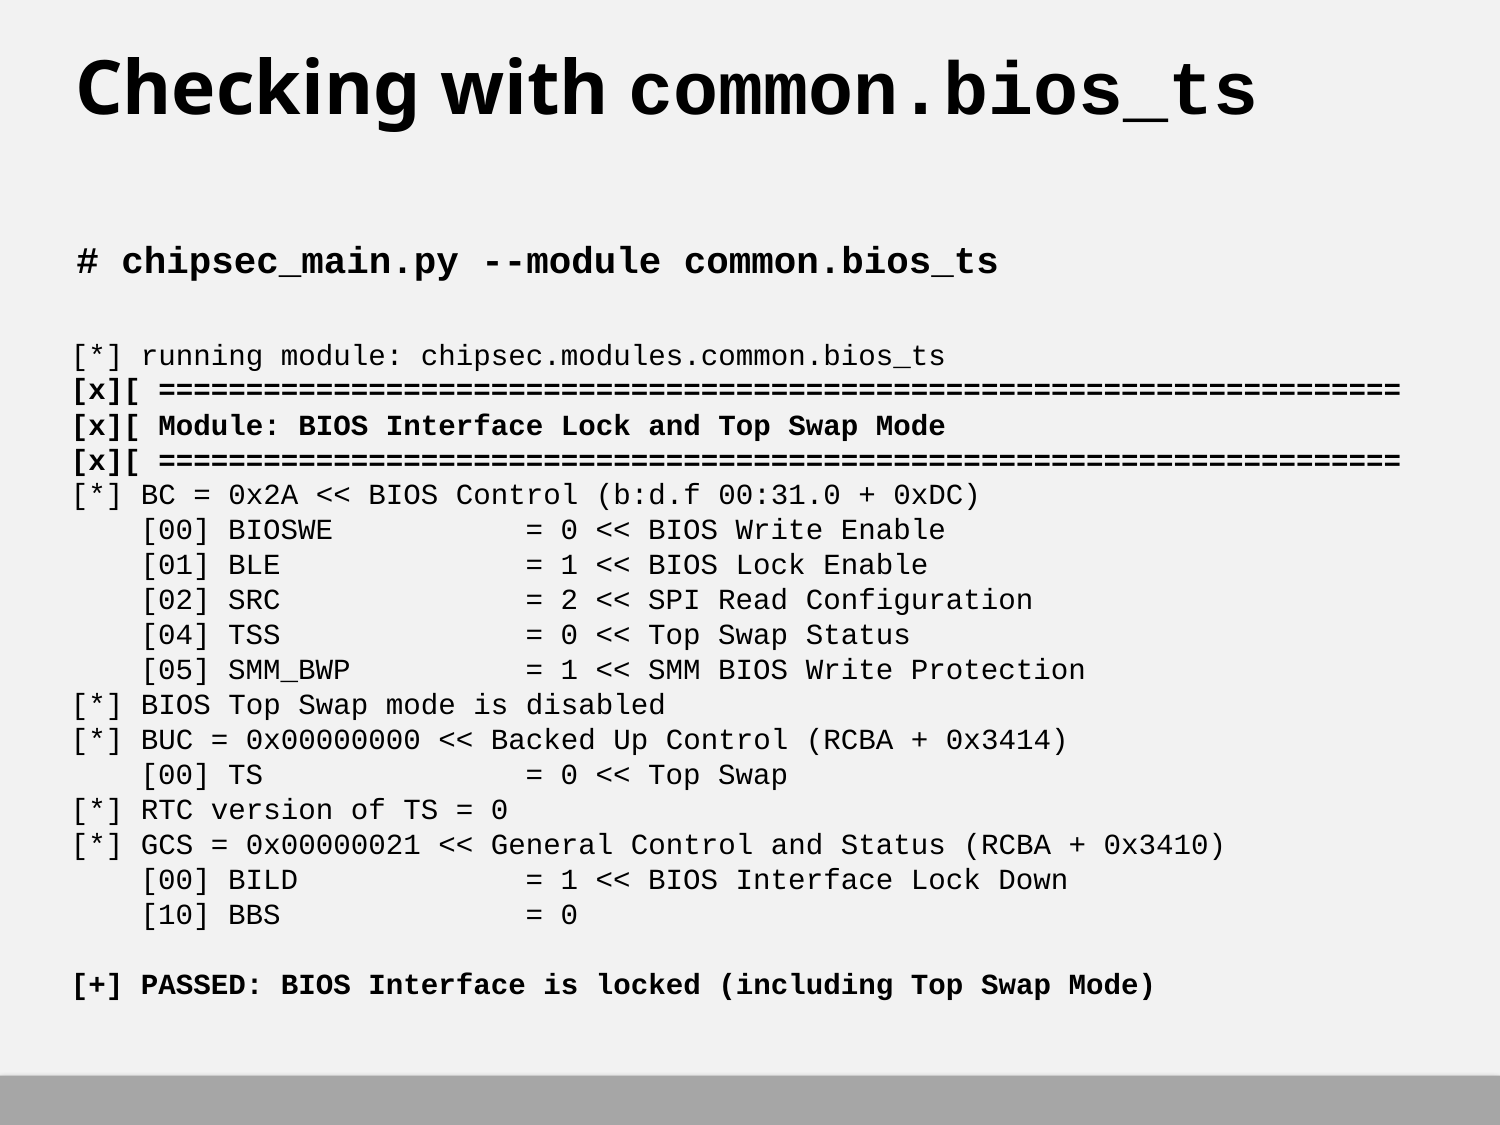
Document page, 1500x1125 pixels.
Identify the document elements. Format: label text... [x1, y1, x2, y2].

list [*] running module: chipsec.modules.common.bios_ts [x][ ======================================================================= [x][ Module: BIOS Interface Lock and Top Swap Mode [x][ ======================================================================= [*] BC = 0x2A << BIOS Control (b:d.f 00:31.0 + 0xDC) [00] BIOSWE = 0 << BIOS Write Enable [01] BLE = 1 << BIOS Lock Enable [02] SRC = 2 << SPI Read Configuration [04] TSS = 0 << Top Swap Status [05] SMM_BWP = 1 << SMM BIOS Write Protection [*] BIOS Top Swap mode is disabled [*] BUC = 0x00000000 << Backed Up Control (RCBA + 0x3414) [00] TS = 0 << Top Swap [*] RTC version of TS = 0 [*] GCS = 0x00000021 << General Control and Status (RCBA + 0x3410) [00] BILD = 1 << BIOS Interface Lock Down [10] BBS = 0 [+] PASSED: BIOS Interface is locked (including Top Swap Mode) [70, 335, 1452, 943]
text_box # chipsec_main.py --module common.bios_ts [61, 229, 1014, 289]
title Checking with common.bios_ts [75, 40, 1425, 203]
